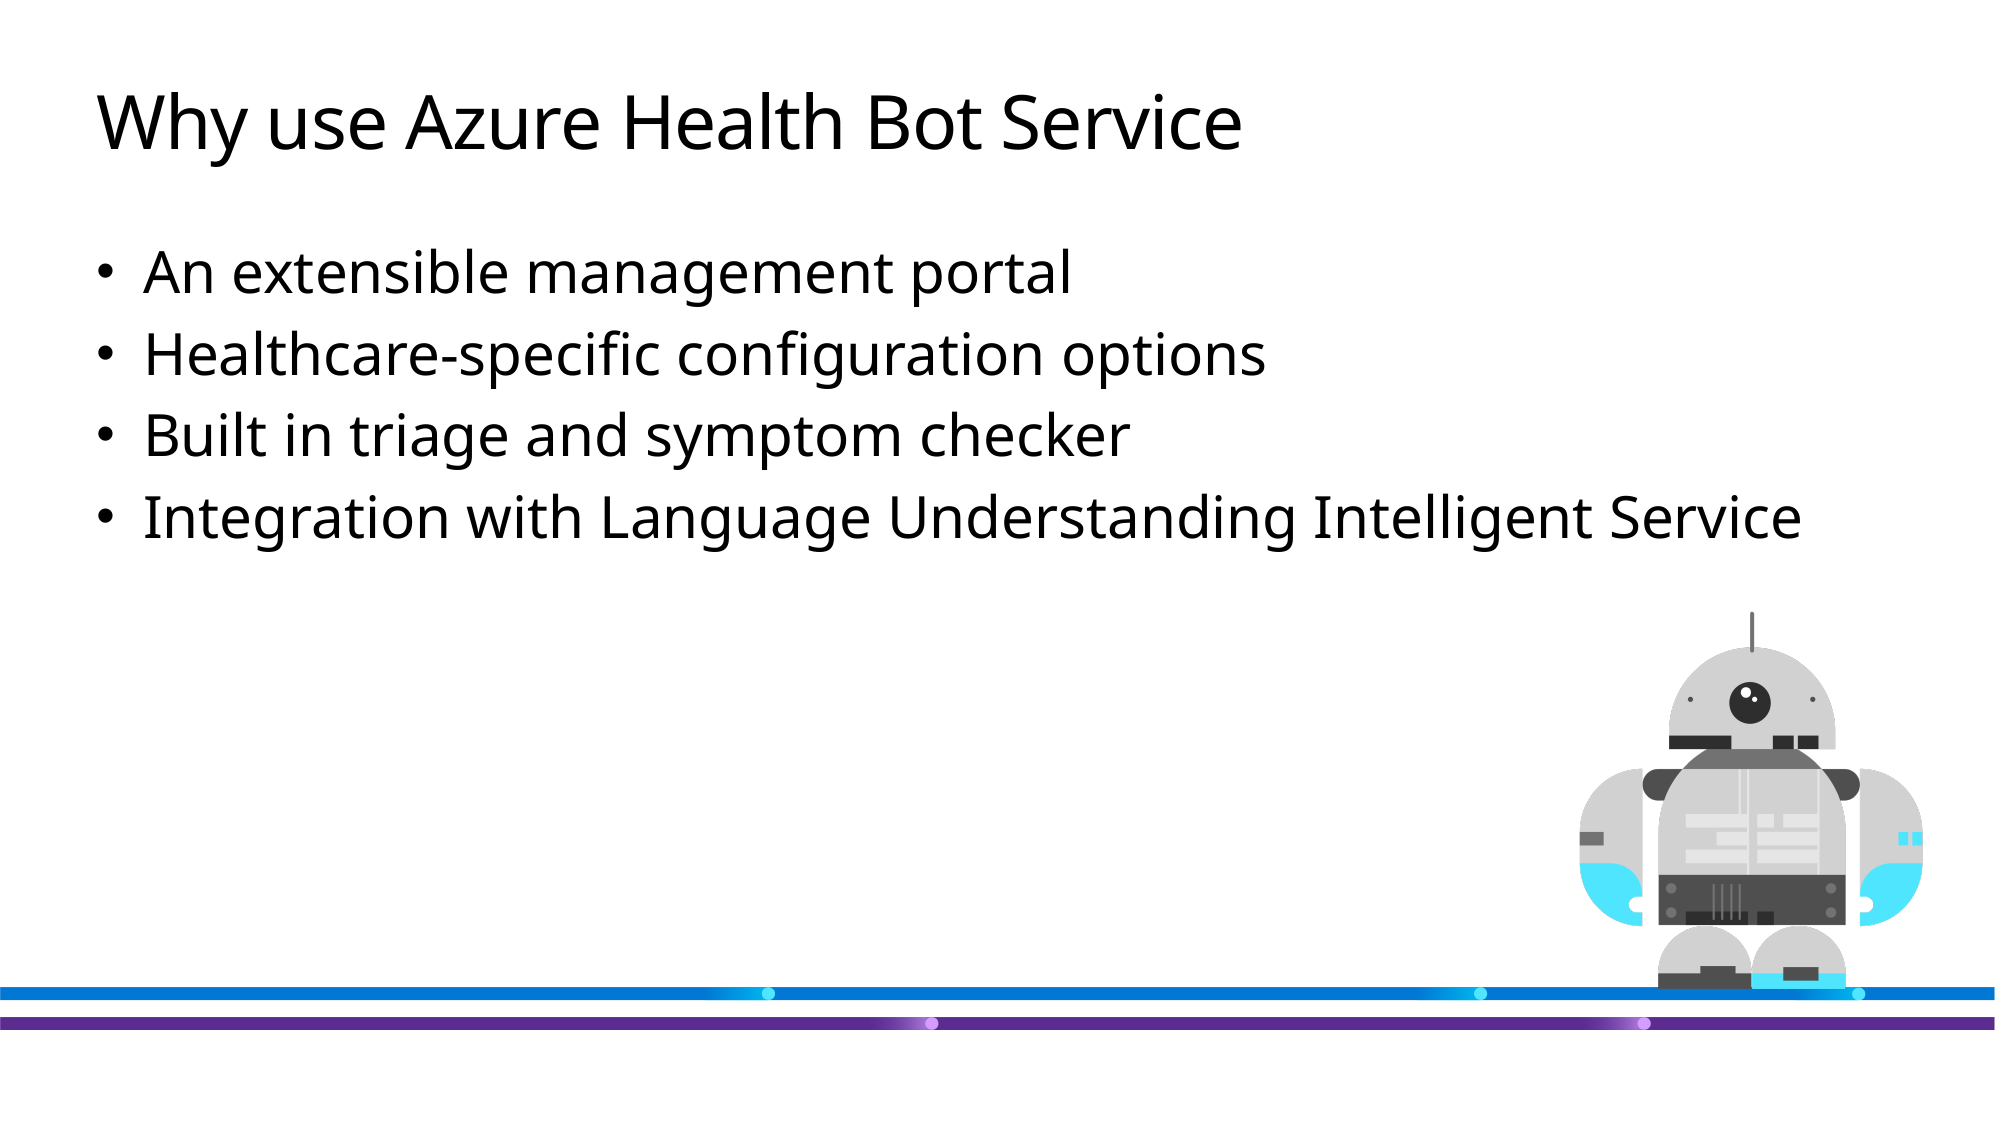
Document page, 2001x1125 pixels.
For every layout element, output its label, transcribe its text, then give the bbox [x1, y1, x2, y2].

picture [0, 562, 2000, 1066]
list An extensible management portal Healthcare-specific configuration options Built in triage and symptom checker Integration with Language Understanding Intelligent Service (LUIS [96, 235, 1904, 873]
title Why use Azure Health Bot Service [96, 75, 1904, 166]
